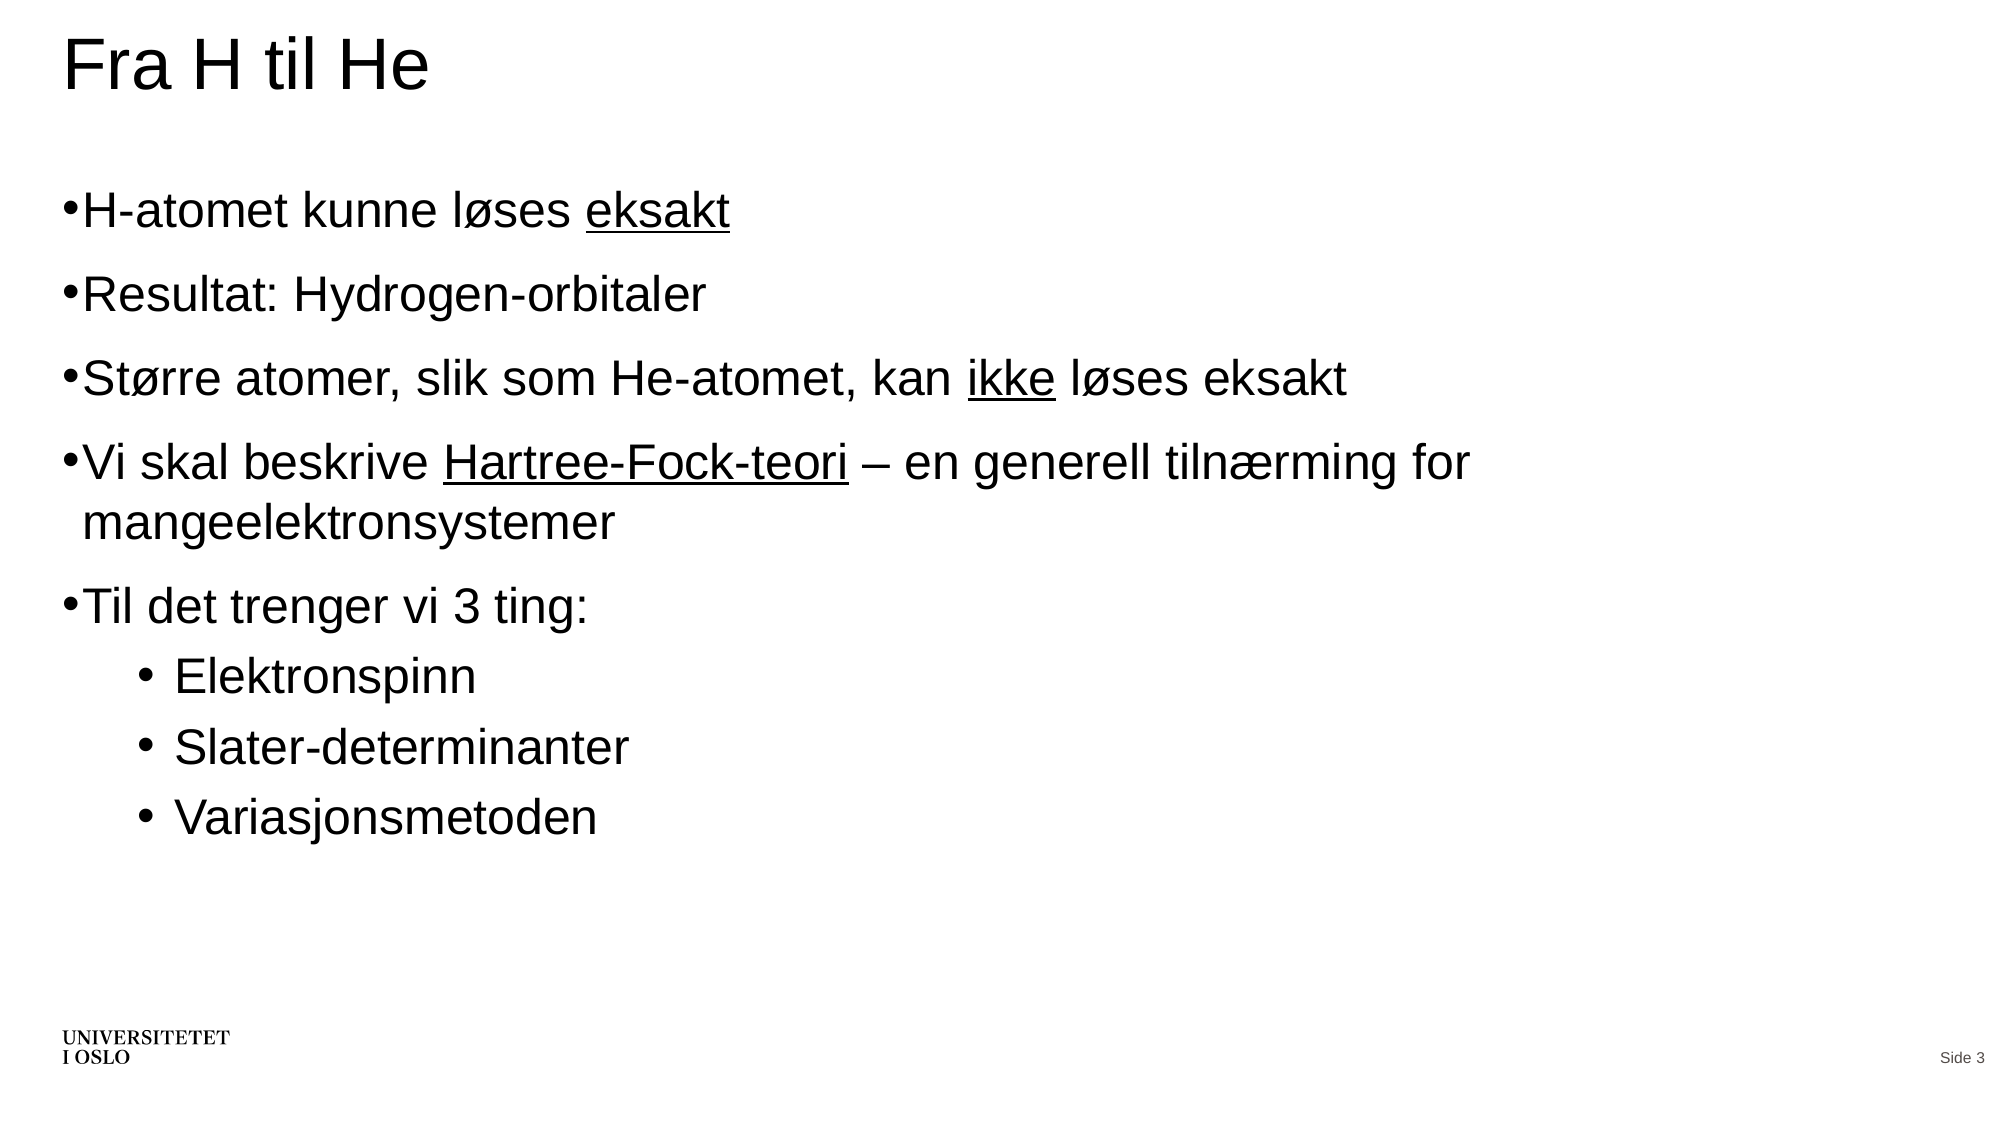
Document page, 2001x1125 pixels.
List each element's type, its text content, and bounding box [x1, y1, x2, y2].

slide_number Side 3 [1901, 1027, 2000, 1088]
list H-atomet kunne løses eksakt Resultat: Hydrogen-orbitaler Større atomer, slik som He-atomet, kan ikke løses eksakt Vi skal beskrive Hartree-Fock-teori – en generell tilnærming for mangeelektronsystemer Til det trenger vi 3 ting: Elektronspinn Slater-determinanter Variasjonsmetoden [62, 177, 1938, 994]
picture [62, 1030, 230, 1064]
title Fra H til He [62, 26, 1938, 151]
